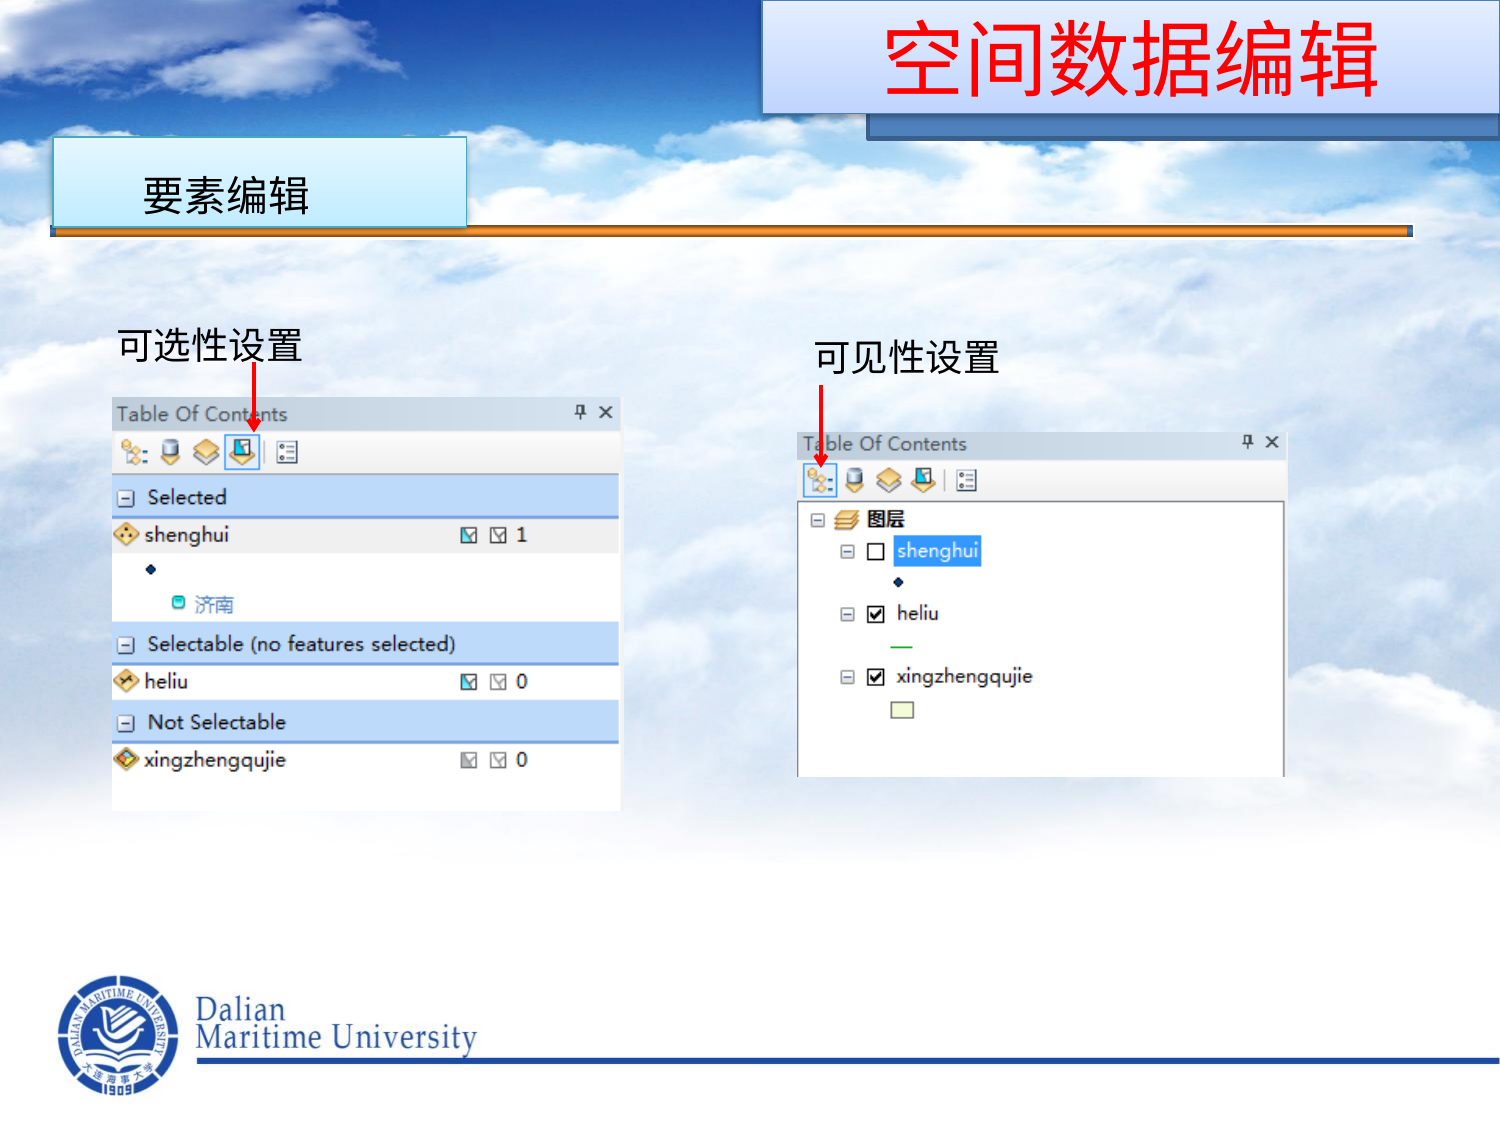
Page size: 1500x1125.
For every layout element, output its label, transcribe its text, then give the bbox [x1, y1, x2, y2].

picture [0, 0, 1500, 1125]
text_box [111, 361, 624, 811]
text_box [796, 385, 1289, 777]
text_box 空间数据编辑 [761, 0, 1500, 114]
text_box 可选性设置 [101, 314, 319, 375]
text_box 可见性设置 [798, 326, 1016, 383]
text_box 要素编辑 [52, 136, 467, 223]
